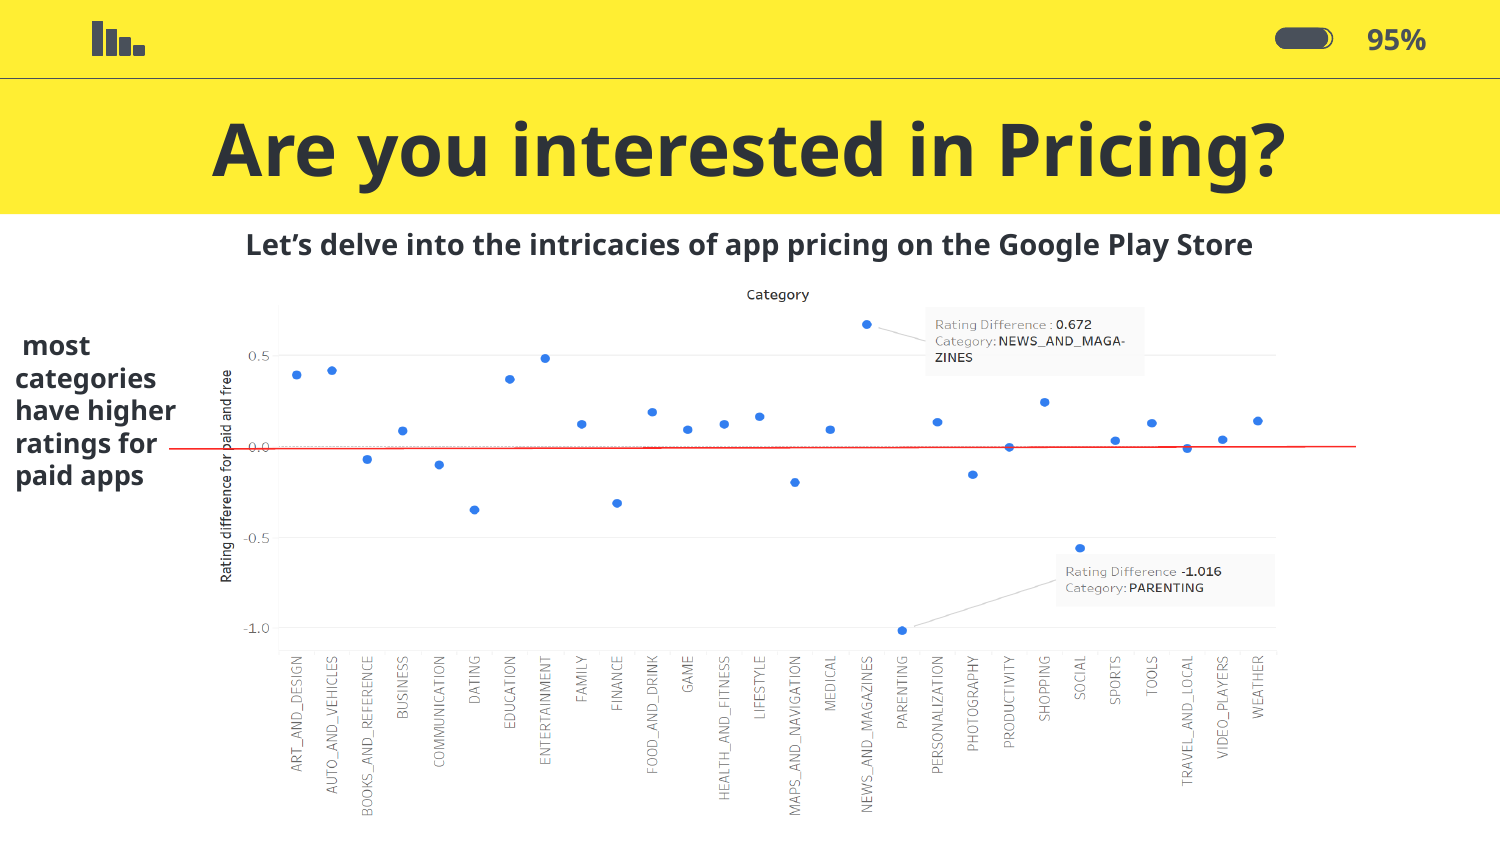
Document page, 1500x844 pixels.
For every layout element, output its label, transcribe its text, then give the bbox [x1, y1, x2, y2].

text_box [168, 446, 1356, 450]
text_box 95% [1352, 19, 1457, 57]
text_box Let’s delve into the intricacies of app pricing on the Google Play Store [84, 211, 1416, 277]
title Are you interested in Pricing? [116, 88, 1383, 200]
picture [205, 282, 1282, 446]
picture [205, 450, 1282, 824]
text_box most categories have higher ratings for paid apps [0, 313, 200, 494]
